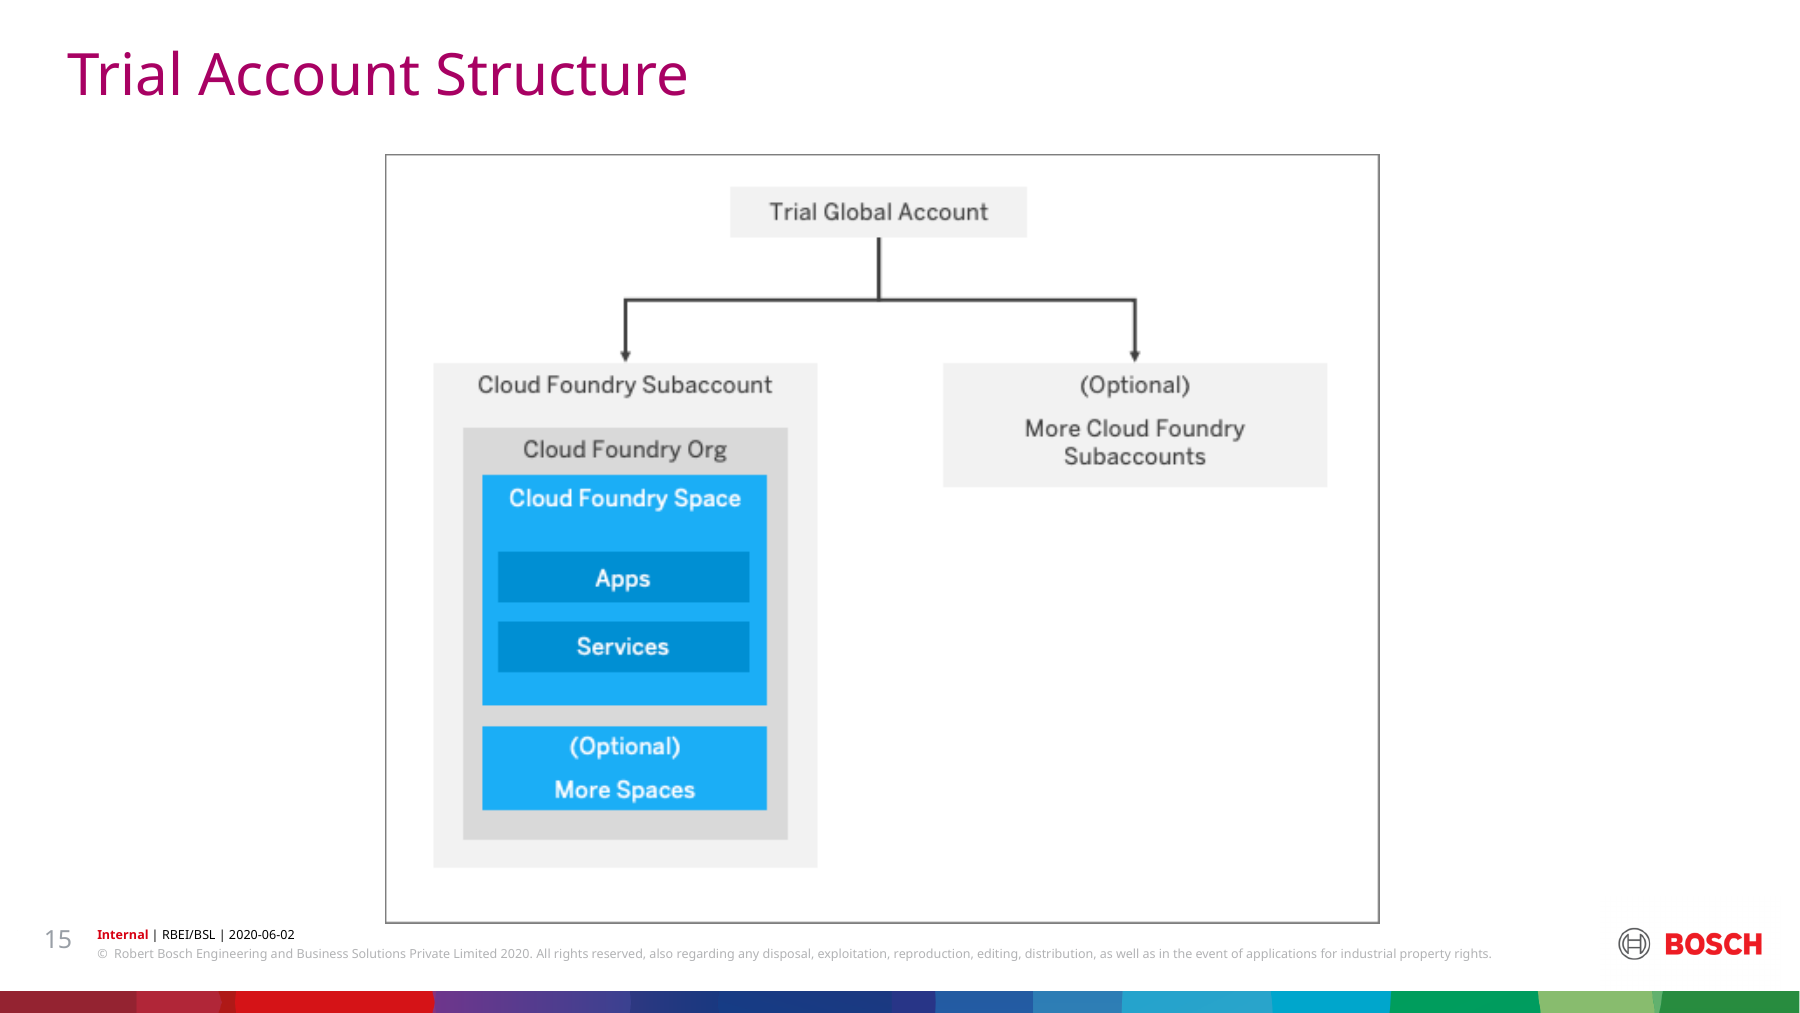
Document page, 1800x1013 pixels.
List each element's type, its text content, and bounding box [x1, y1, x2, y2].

picture [1390, 896, 1800, 1013]
picture [0, 905, 1272, 1013]
text_box Trial Account Structure [67, 59, 1505, 144]
slide_number 15 [43, 923, 92, 991]
picture [385, 154, 1380, 924]
